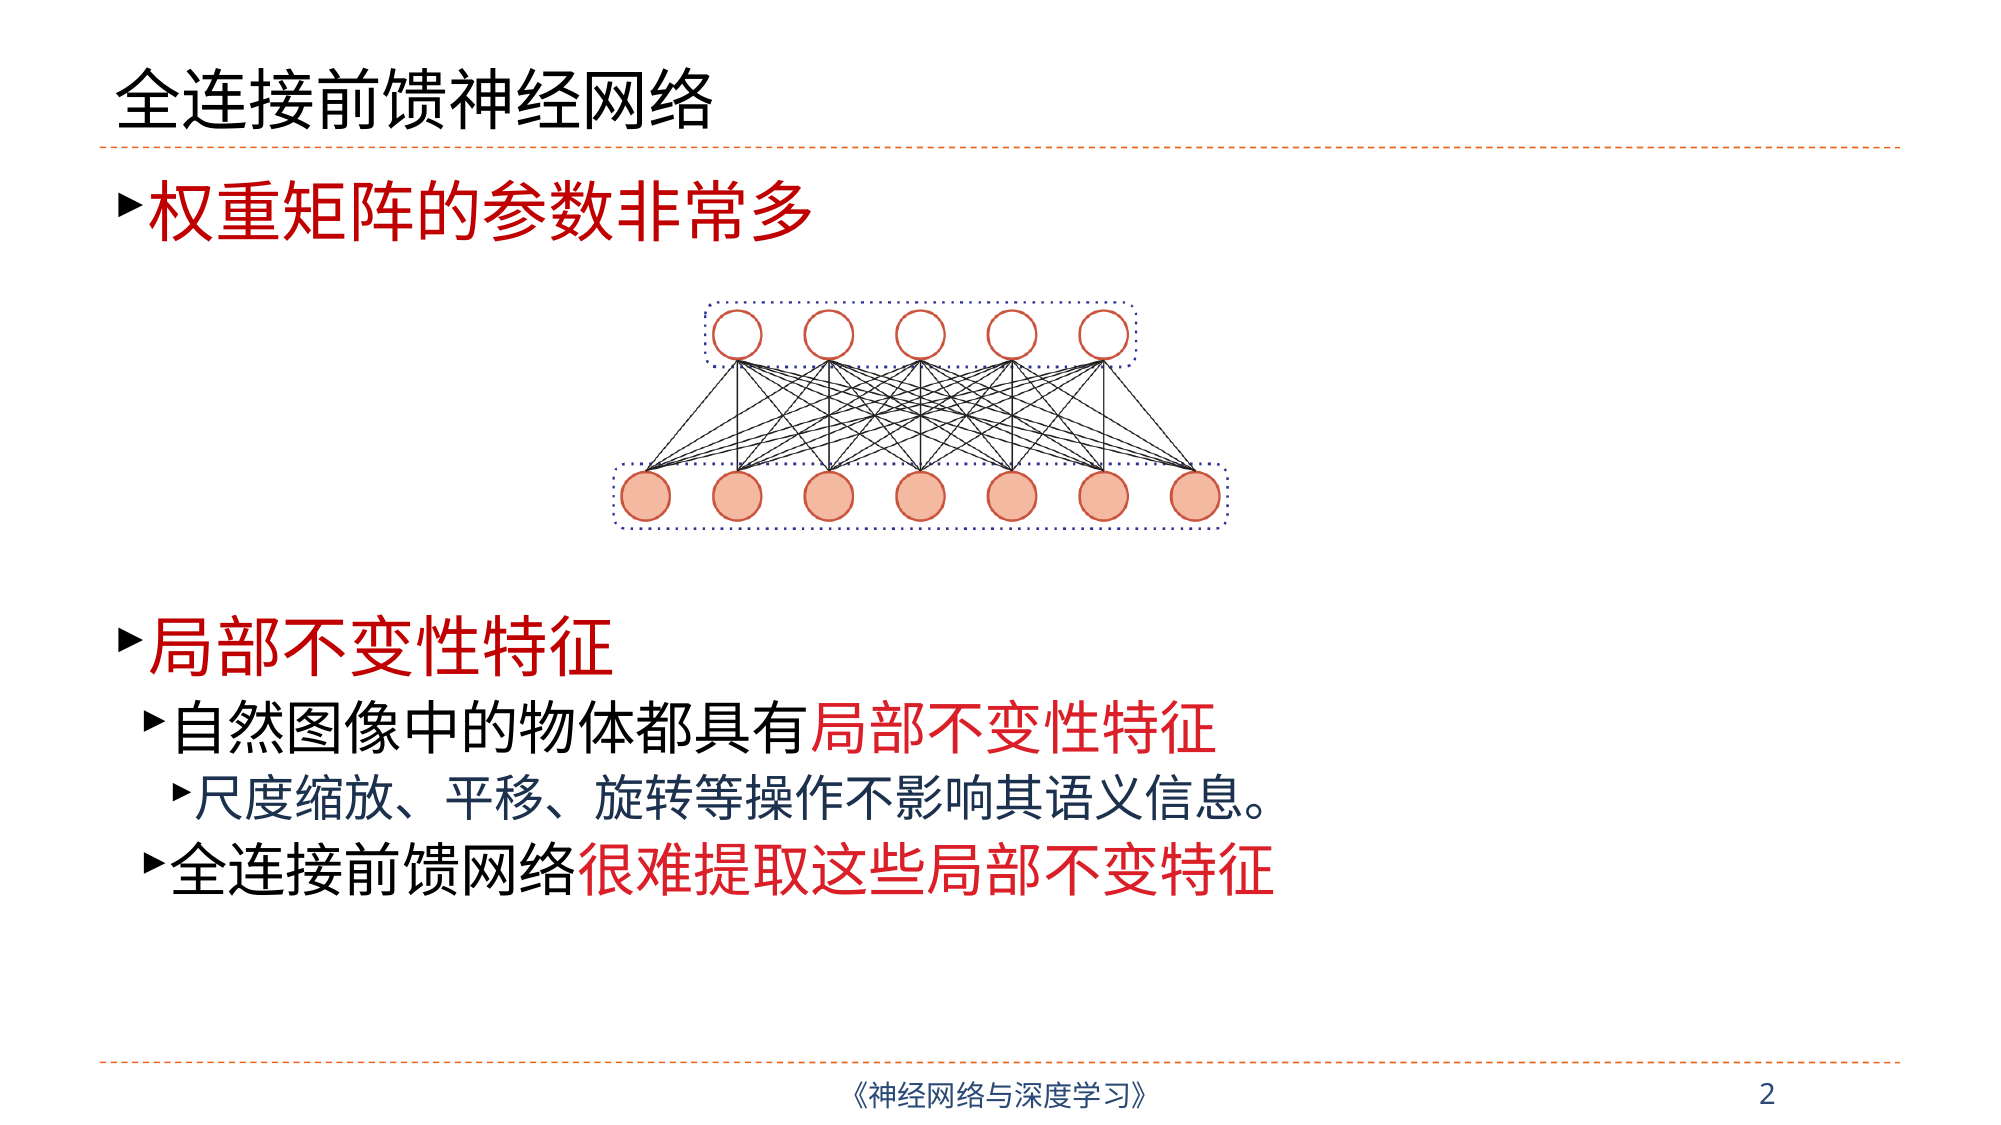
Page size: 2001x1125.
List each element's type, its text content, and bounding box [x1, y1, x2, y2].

list 权重矩阵的参数非常多 局部不变性特征 自然图像中的物体都具有局部不变性特征 尺度缩放、平移、旋转等操作不影响其语义信息。 全连接前馈网络很难提取这些局部不变特征 [99, 162, 1900, 1050]
picture [574, 287, 1284, 543]
title 全连接前馈神经网络 [99, 24, 1900, 146]
